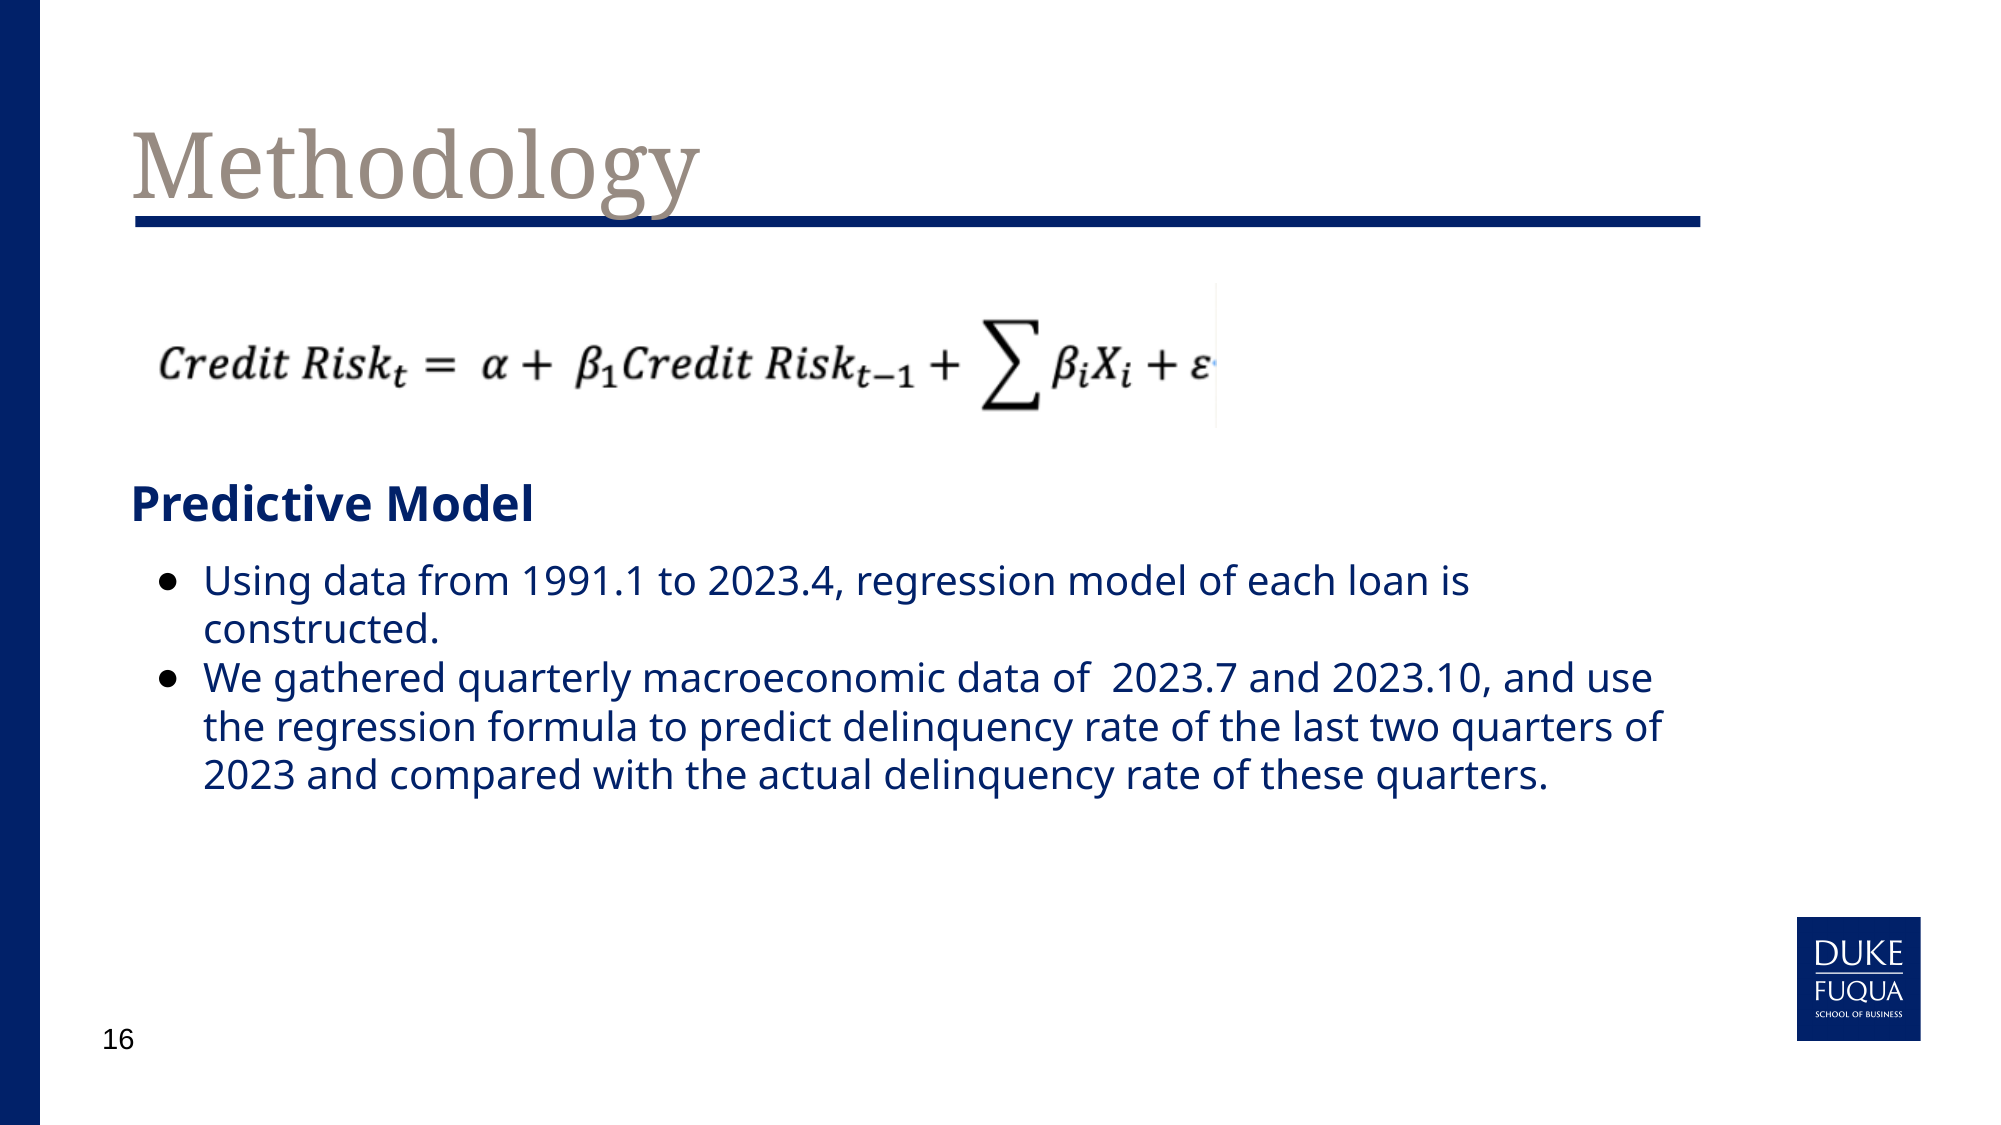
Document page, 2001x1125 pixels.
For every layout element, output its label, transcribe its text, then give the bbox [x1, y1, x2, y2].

picture [119, 282, 1217, 428]
list Predictive Model Using data from 1991.1 to 2023.4, regression model of each loan is constructed. We gathered quarterly macroeconomic data of 2023.7 and 2023.10, and use the regression formula to predict delinquency rate of the last two quarters of 2023 and compared with the actual delinquency rate of these quarters. [115, 465, 1699, 845]
picture [1797, 917, 1921, 1041]
title Methodology [115, 59, 1841, 278]
